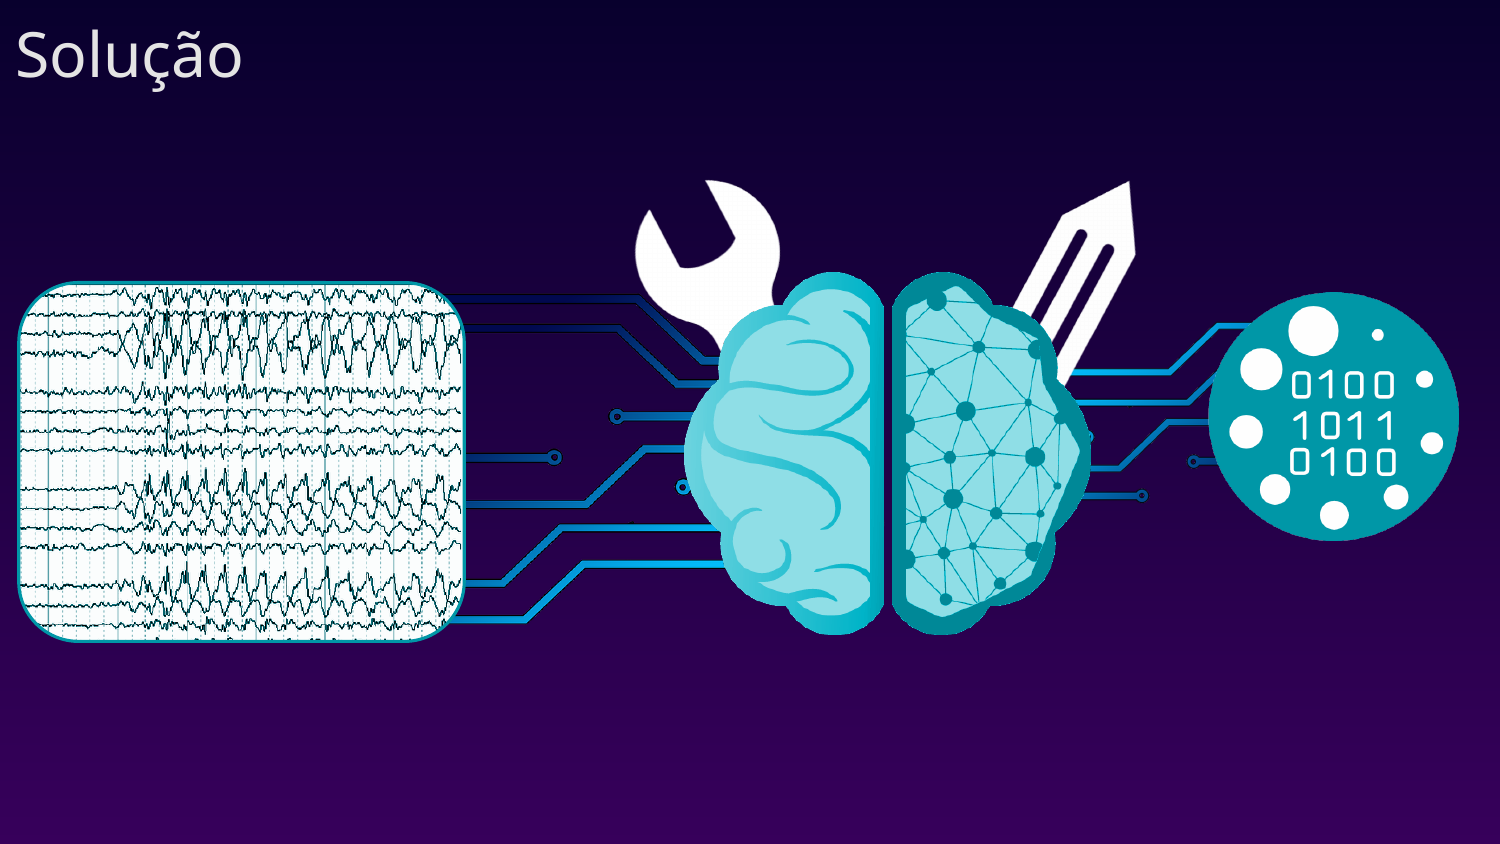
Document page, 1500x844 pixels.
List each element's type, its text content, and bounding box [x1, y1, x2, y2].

picture [1190, 264, 1482, 564]
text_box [544, 144, 1266, 635]
picture [18, 264, 734, 678]
text_box Solução [0, 0, 475, 102]
